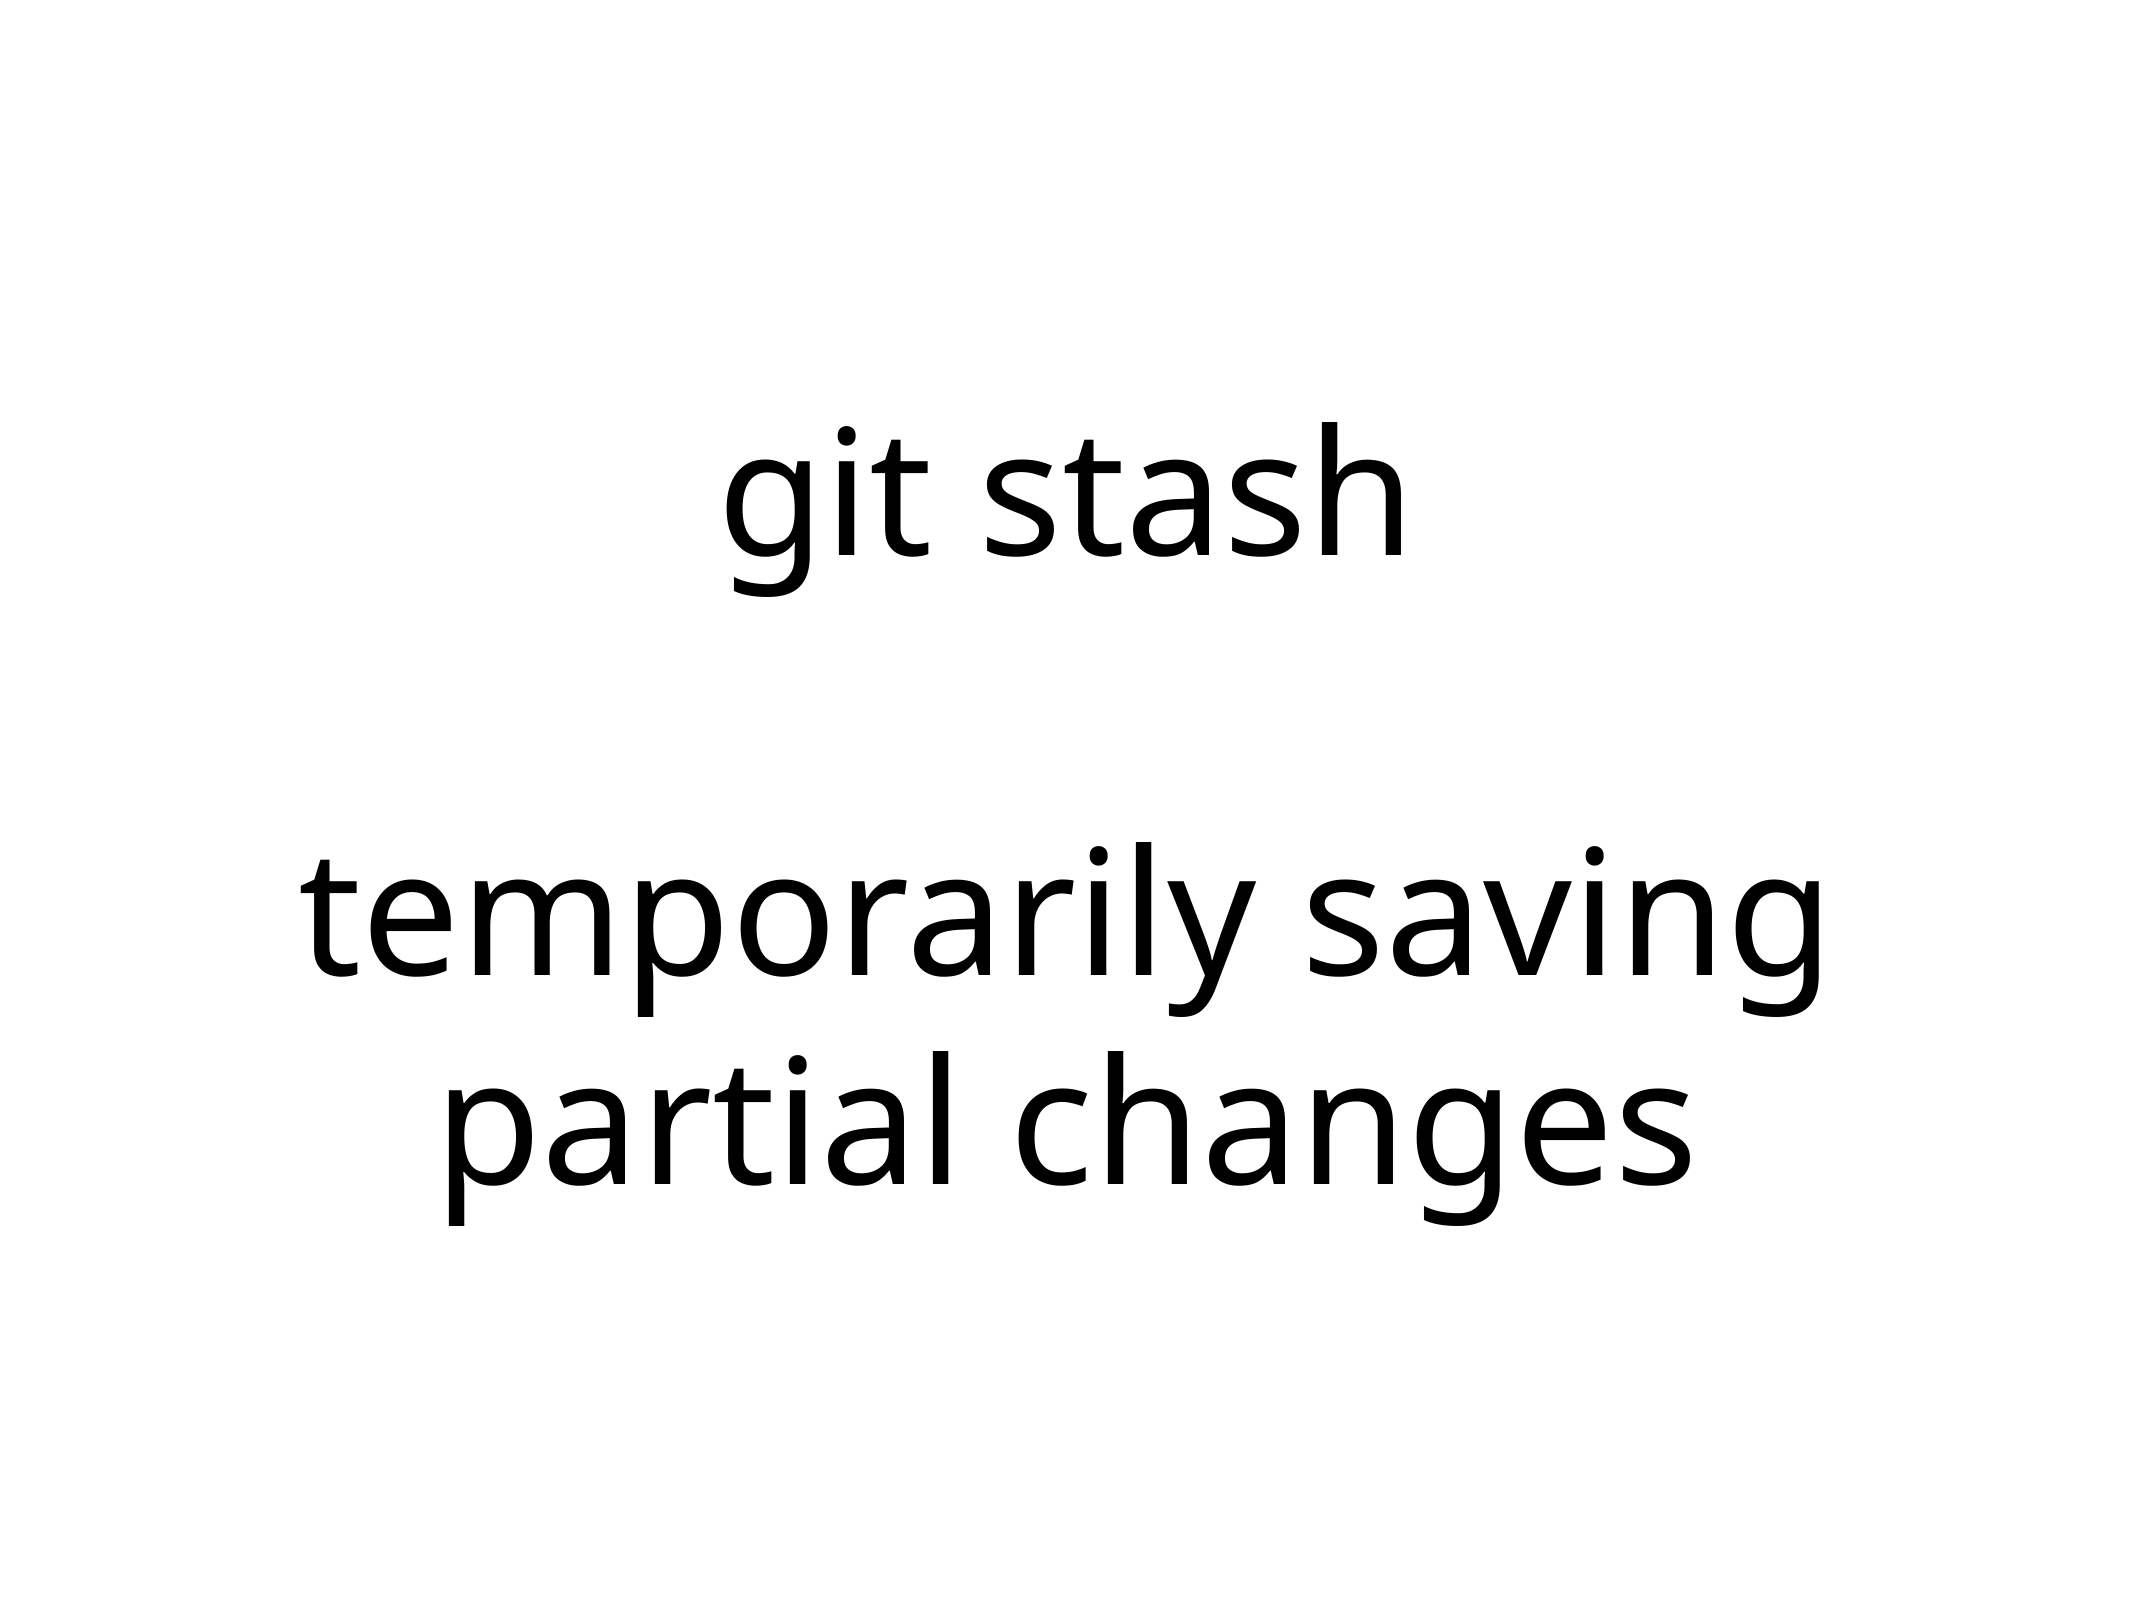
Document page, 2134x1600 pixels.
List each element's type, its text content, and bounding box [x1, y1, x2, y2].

title git stash temporarily saving partial changes [207, 281, 1926, 1319]
